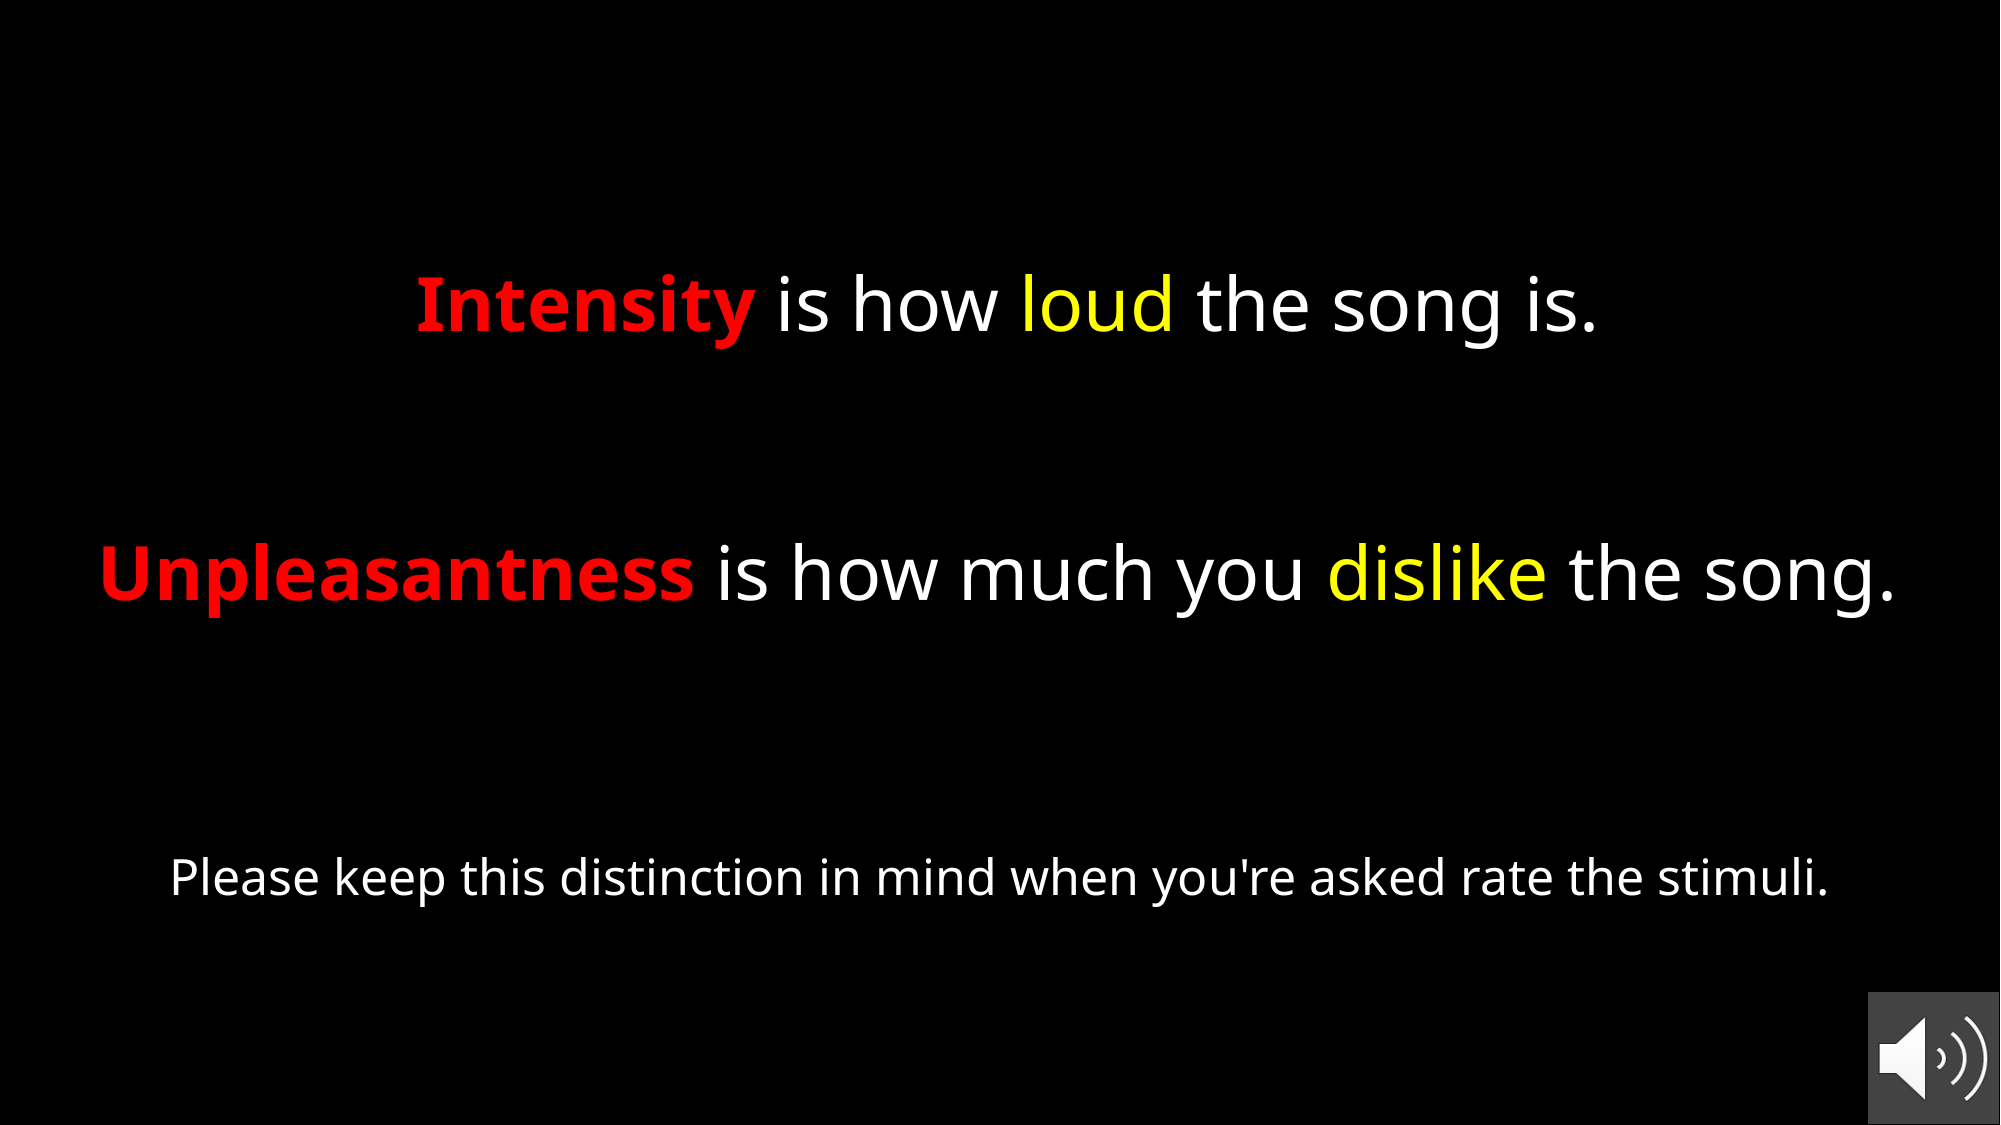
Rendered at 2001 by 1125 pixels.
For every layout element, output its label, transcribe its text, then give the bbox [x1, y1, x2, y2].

text_box Please keep this distinction in mind when you're asked rate the stimuli. [85, 808, 1915, 914]
text_box Unpleasantness is how much you dislike the song. [37, 472, 1977, 623]
text_box Intensity is how loud the song is. [165, 204, 1852, 354]
picture [1866, 991, 2000, 1125]
